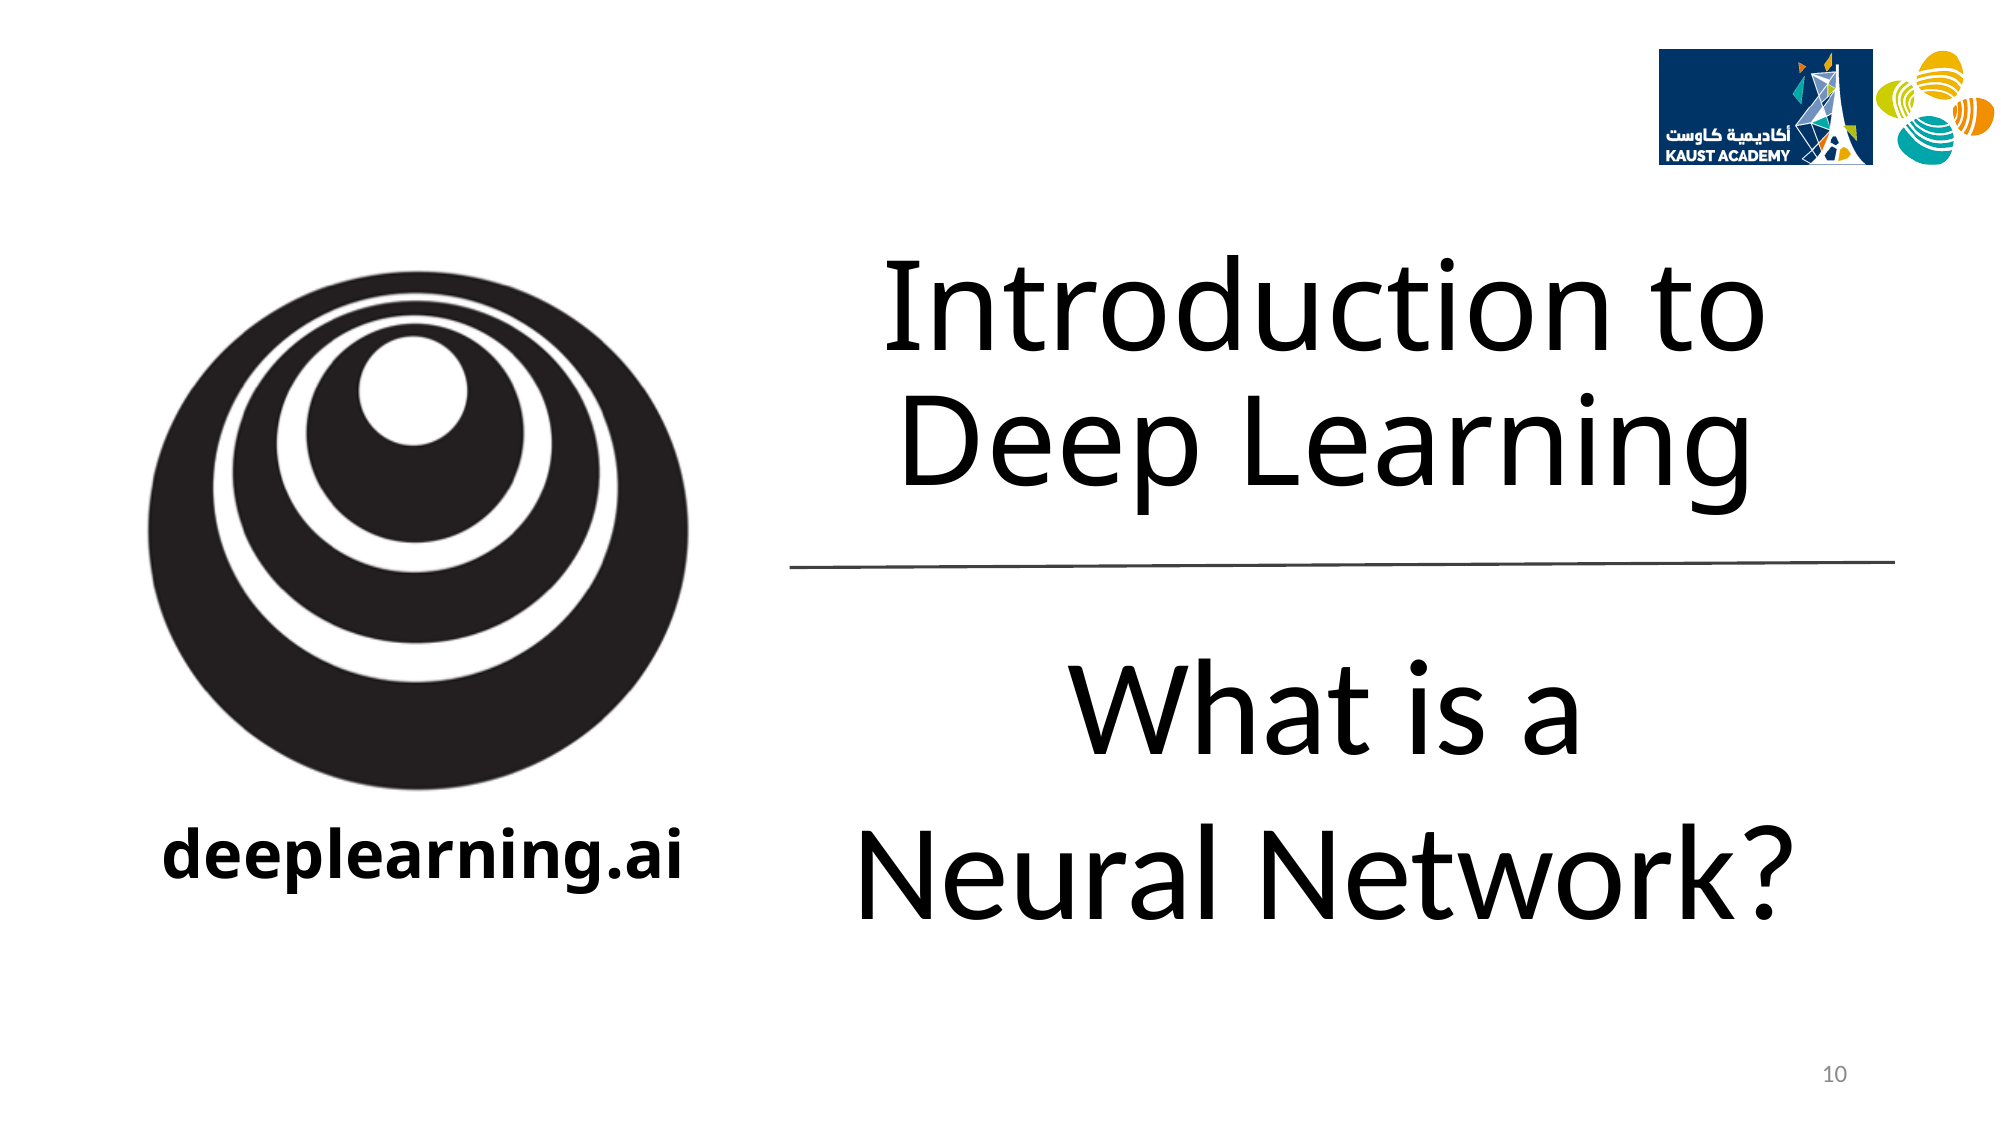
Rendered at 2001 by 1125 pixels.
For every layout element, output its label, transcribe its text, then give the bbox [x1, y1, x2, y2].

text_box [56, 234, 790, 901]
slide_number 10 [1412, 1042, 1863, 1103]
title Introduction to Deep Learning [832, 203, 1821, 520]
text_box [789, 562, 1895, 568]
picture [1659, 49, 2000, 165]
text_box What is a Neural Network? [832, 609, 1821, 955]
